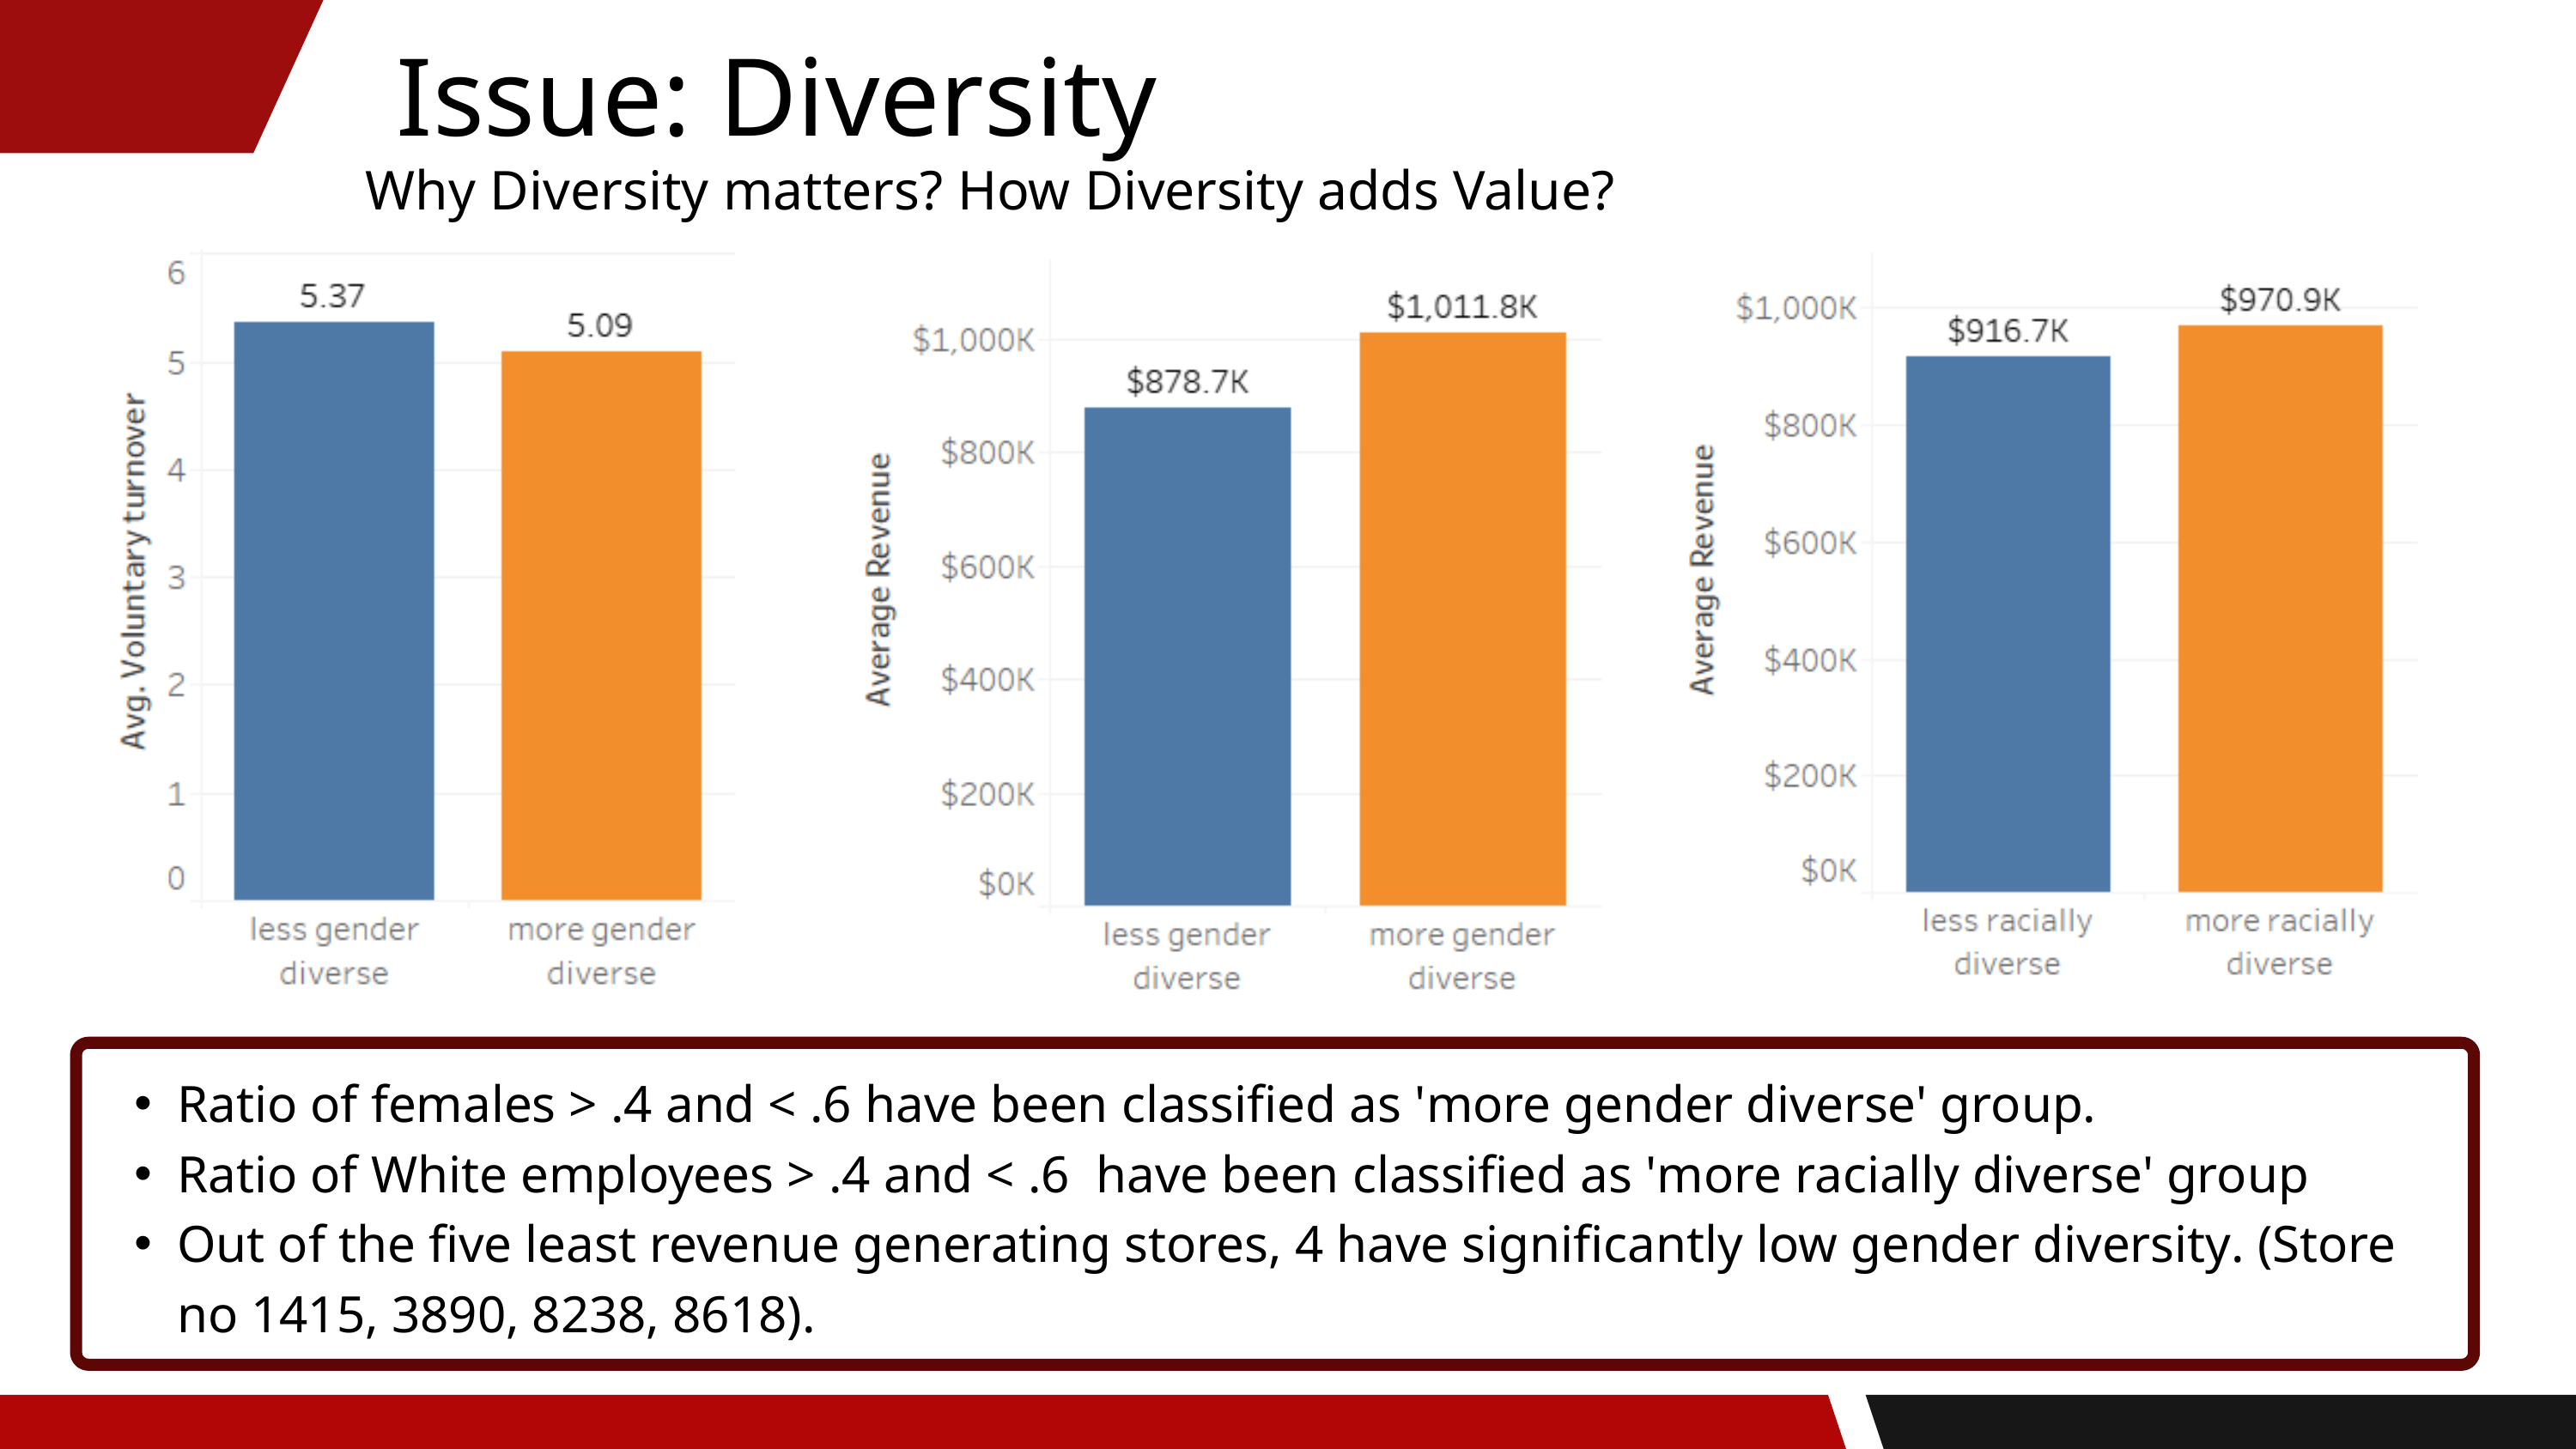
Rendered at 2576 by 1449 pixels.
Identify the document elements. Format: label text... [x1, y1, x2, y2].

picture [1657, 246, 2458, 1012]
picture [102, 249, 778, 1013]
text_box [76, 1042, 2475, 1366]
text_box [0, 0, 324, 154]
text_box Issue: Diversity [365, 7, 1189, 145]
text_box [0, 1394, 1865, 1449]
picture [804, 246, 1631, 1010]
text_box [1865, 1394, 2576, 1449]
text_box Why Diversity matters? How Diversity adds Value? [365, 145, 2520, 221]
